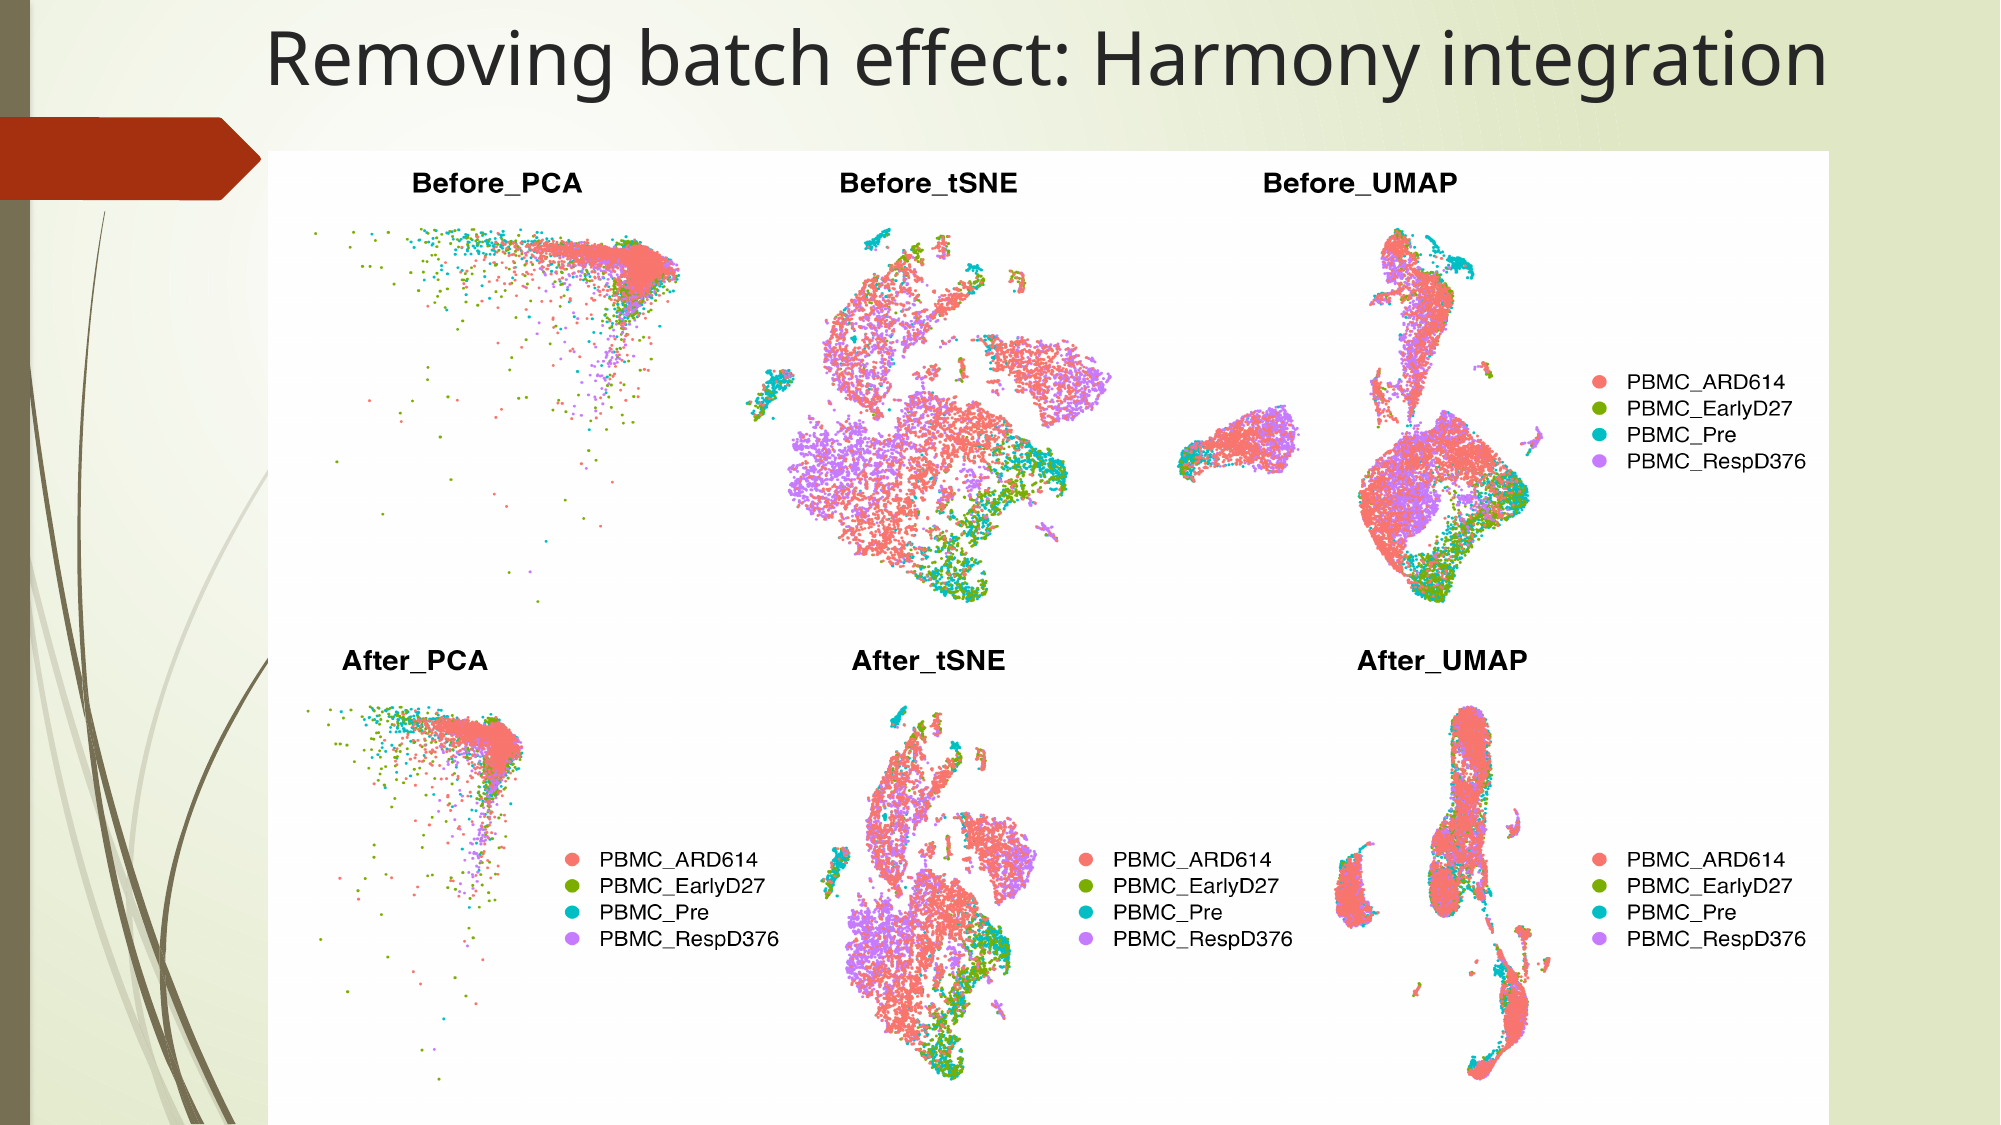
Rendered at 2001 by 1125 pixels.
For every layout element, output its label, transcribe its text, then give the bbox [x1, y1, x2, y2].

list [268, 151, 1829, 1125]
title Removing batch effect: Harmony integration [249, 2, 1942, 214]
